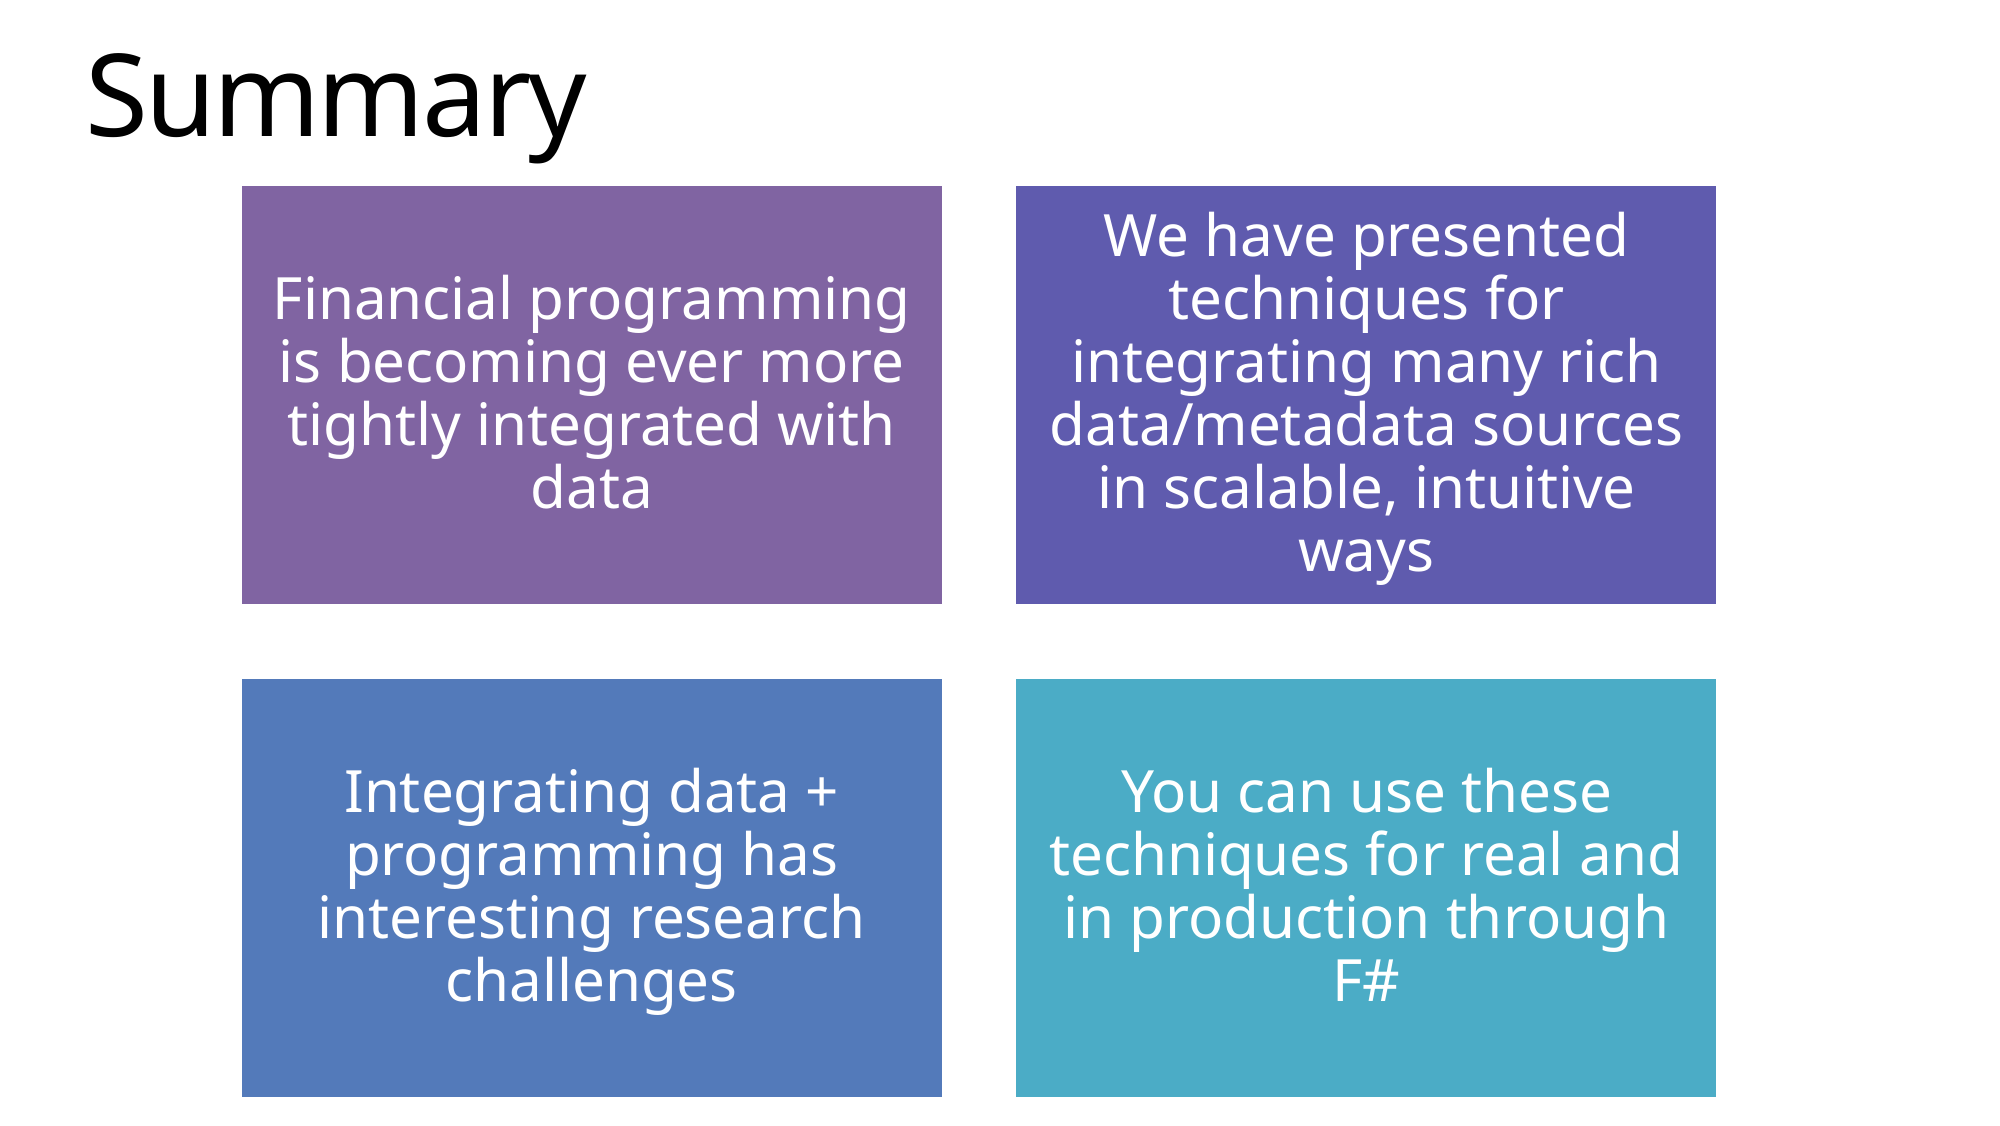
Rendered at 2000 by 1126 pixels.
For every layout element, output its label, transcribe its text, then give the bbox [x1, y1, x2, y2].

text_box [64, 183, 1894, 1100]
title Summary [85, 37, 1914, 162]
